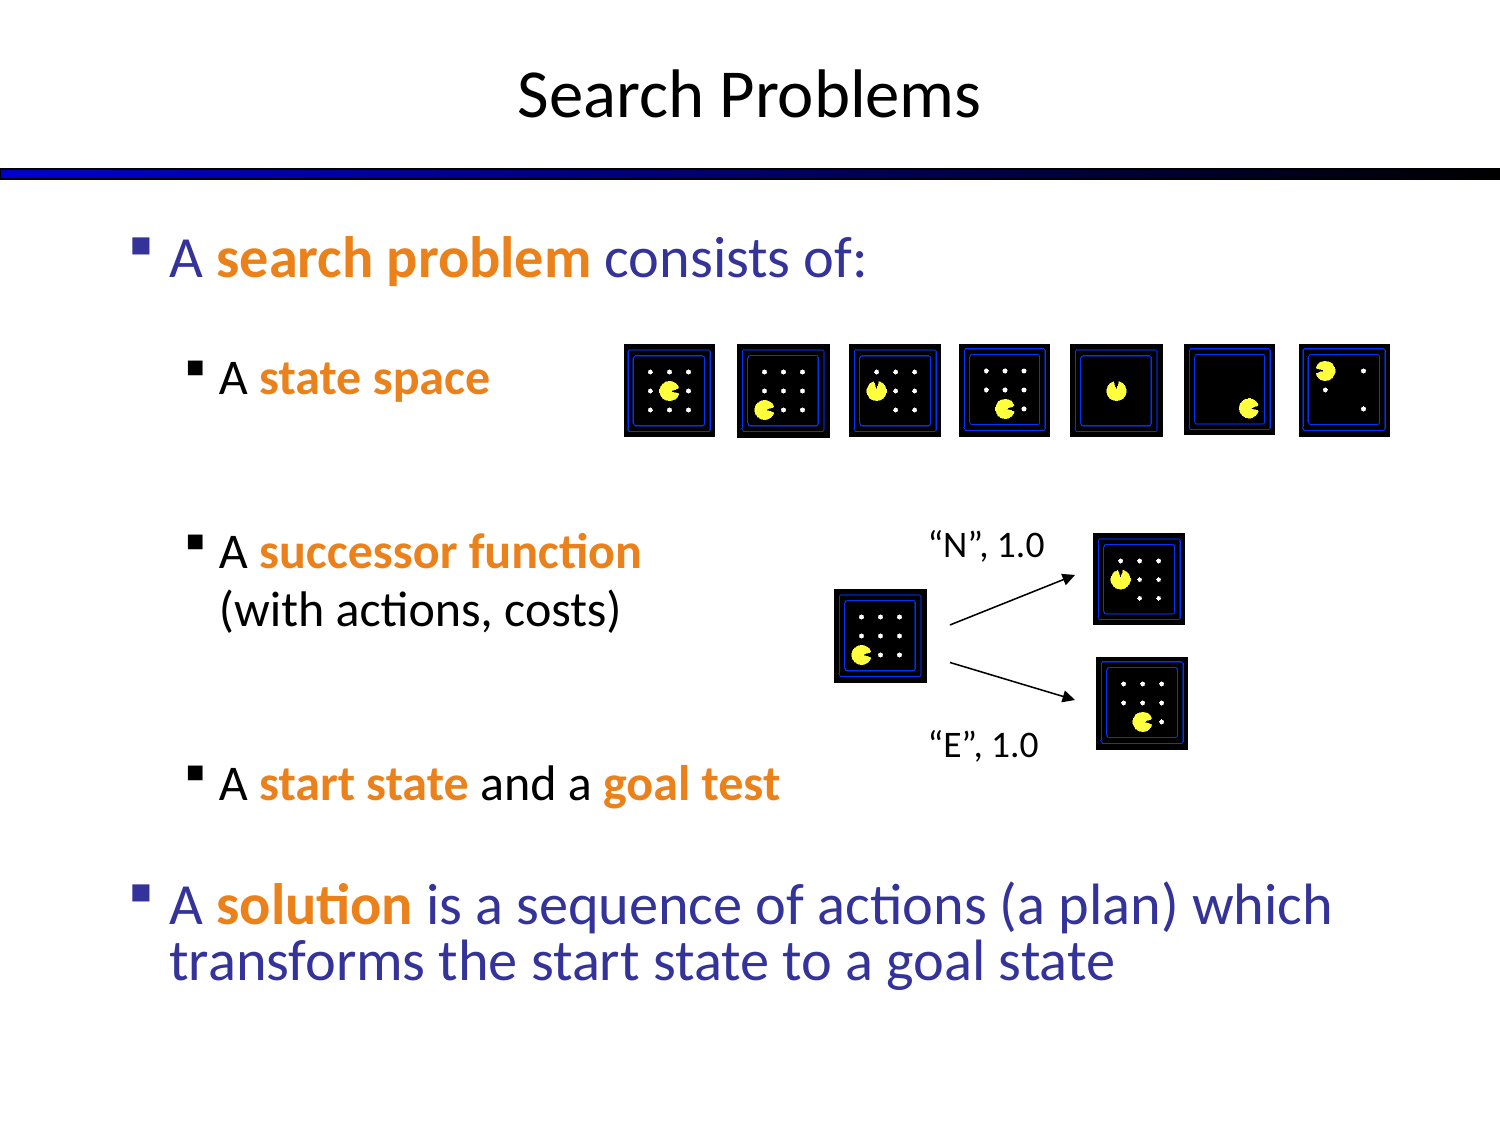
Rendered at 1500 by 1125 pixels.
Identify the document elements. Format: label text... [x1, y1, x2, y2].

text_box [949, 662, 1075, 703]
text_box “E”, 1.0 [912, 712, 1100, 773]
text_box A search problem consists of: A state space A successor function (with actions, costs) A start state and a goal test A solution is a sequence of actions (a plan) which transforms the start state to a goal state [112, 224, 1463, 1025]
picture [1096, 657, 1188, 751]
picture [1070, 344, 1163, 437]
picture [959, 344, 1051, 437]
picture [849, 344, 941, 437]
picture [737, 344, 830, 438]
text_box “N”, 1.0 [912, 512, 1075, 573]
picture [1093, 532, 1185, 626]
picture [1299, 344, 1390, 437]
picture [1184, 344, 1276, 436]
picture [834, 589, 927, 684]
title Search Problems [0, 0, 1500, 184]
picture [624, 344, 715, 437]
text_box [949, 573, 1075, 626]
